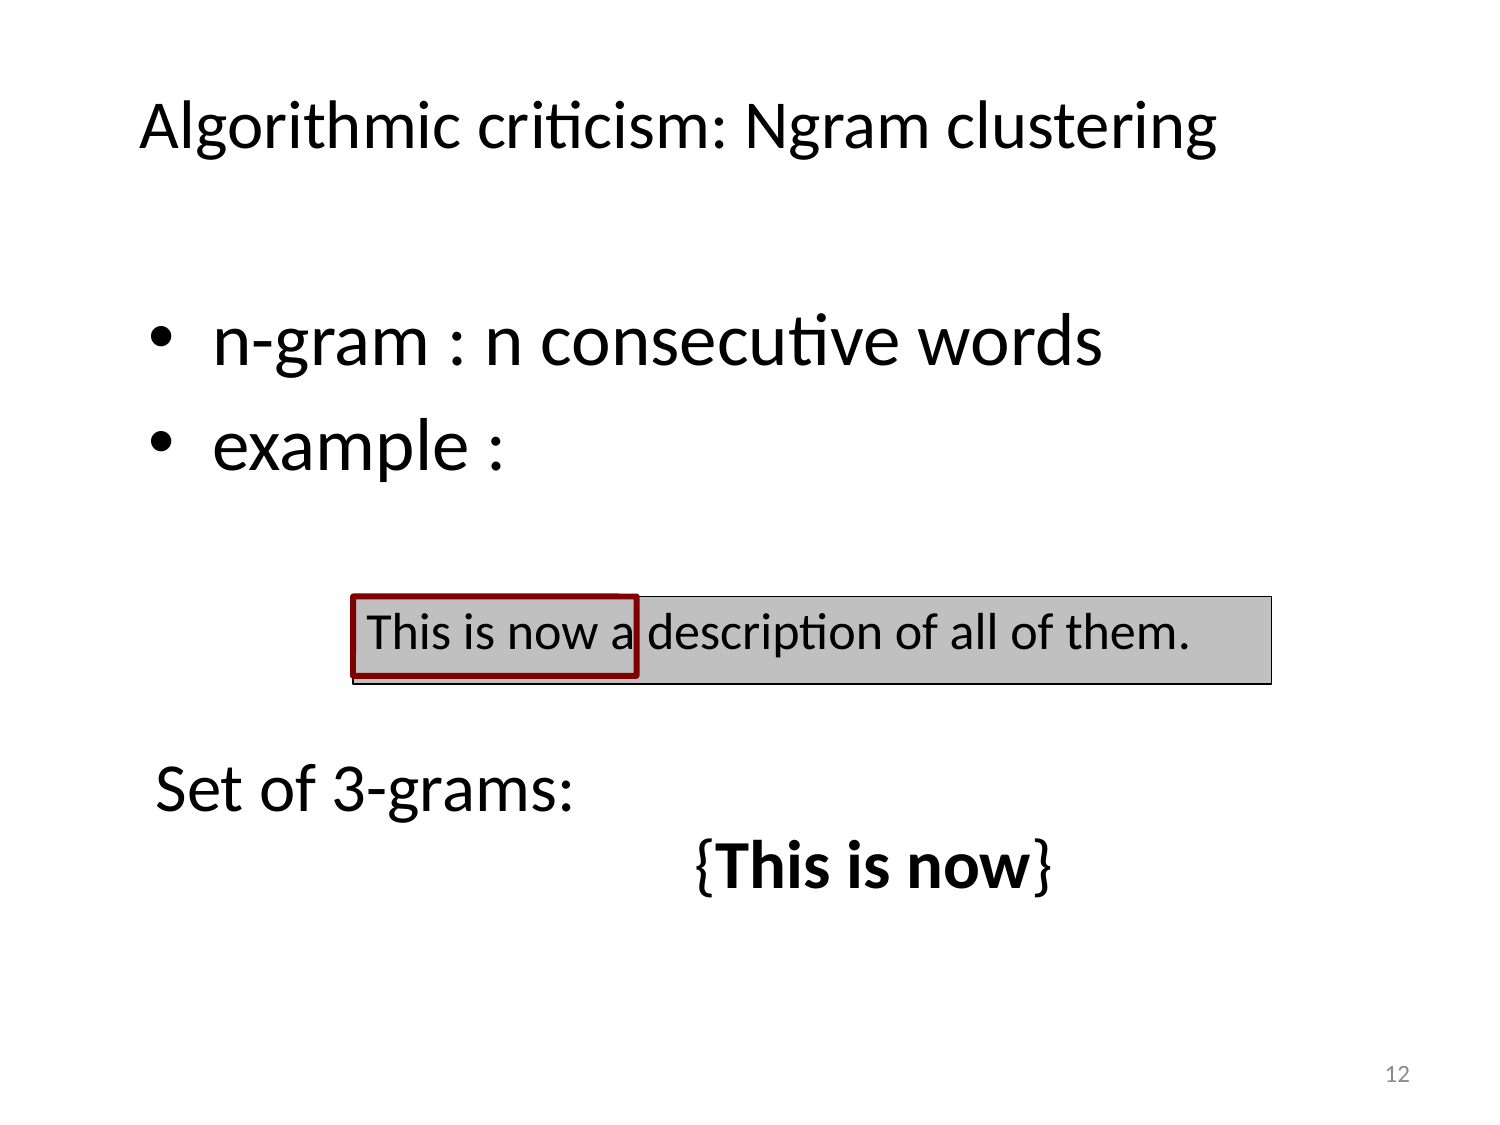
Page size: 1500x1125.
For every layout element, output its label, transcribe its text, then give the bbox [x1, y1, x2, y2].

text_box This is now a description of all of them. [353, 596, 1272, 685]
text_box Algorithmic criticism: Ngram clustering Text Arc [126, 68, 1427, 257]
text_box Set of 3-grams: {This is now} [142, 743, 1500, 953]
list n-gram : n consecutive words example : [137, 290, 1400, 1004]
text_box [353, 596, 637, 676]
slide_number 12 [1074, 1042, 1425, 1103]
